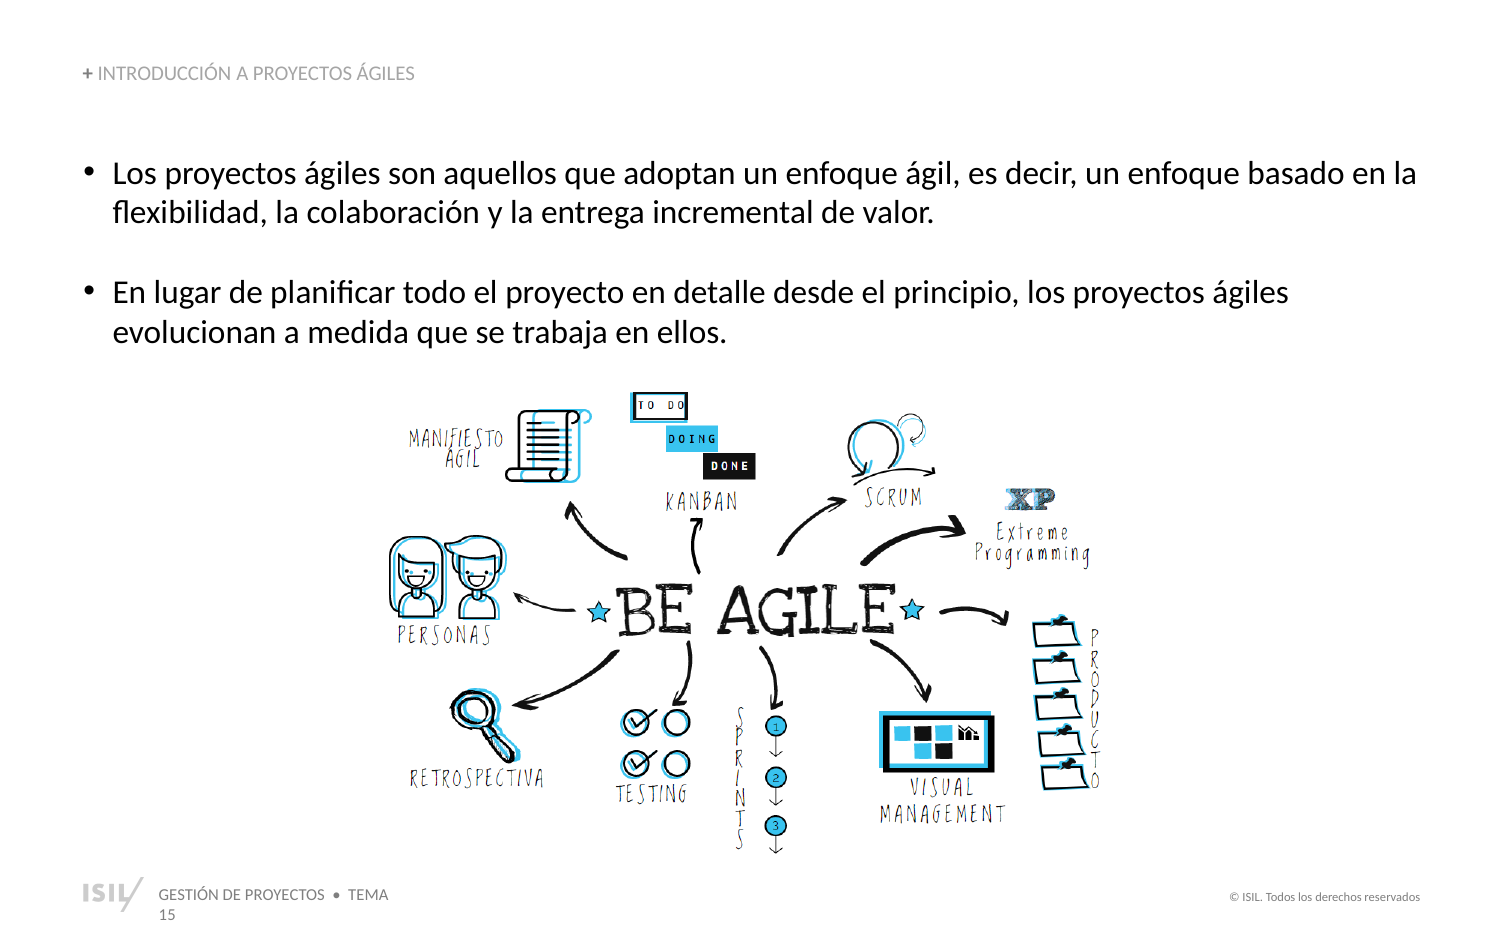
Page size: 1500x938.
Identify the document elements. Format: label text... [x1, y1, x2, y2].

text_box Los proyectos ágiles son aquellos que adoptan un enfoque ágil, es decir, un enfoque basado en la flexibilidad, la colaboración y la entrega incremental de valor. En lugar de planificar todo el proyecto en detalle desde el principio, los proyectos ágiles evolucionan a medida que se trabaja en ellos. [83, 150, 1424, 351]
picture [369, 378, 1131, 859]
text_box + INTRODUCCIÓN A PROYECTOS ÁGILES [82, 61, 553, 85]
